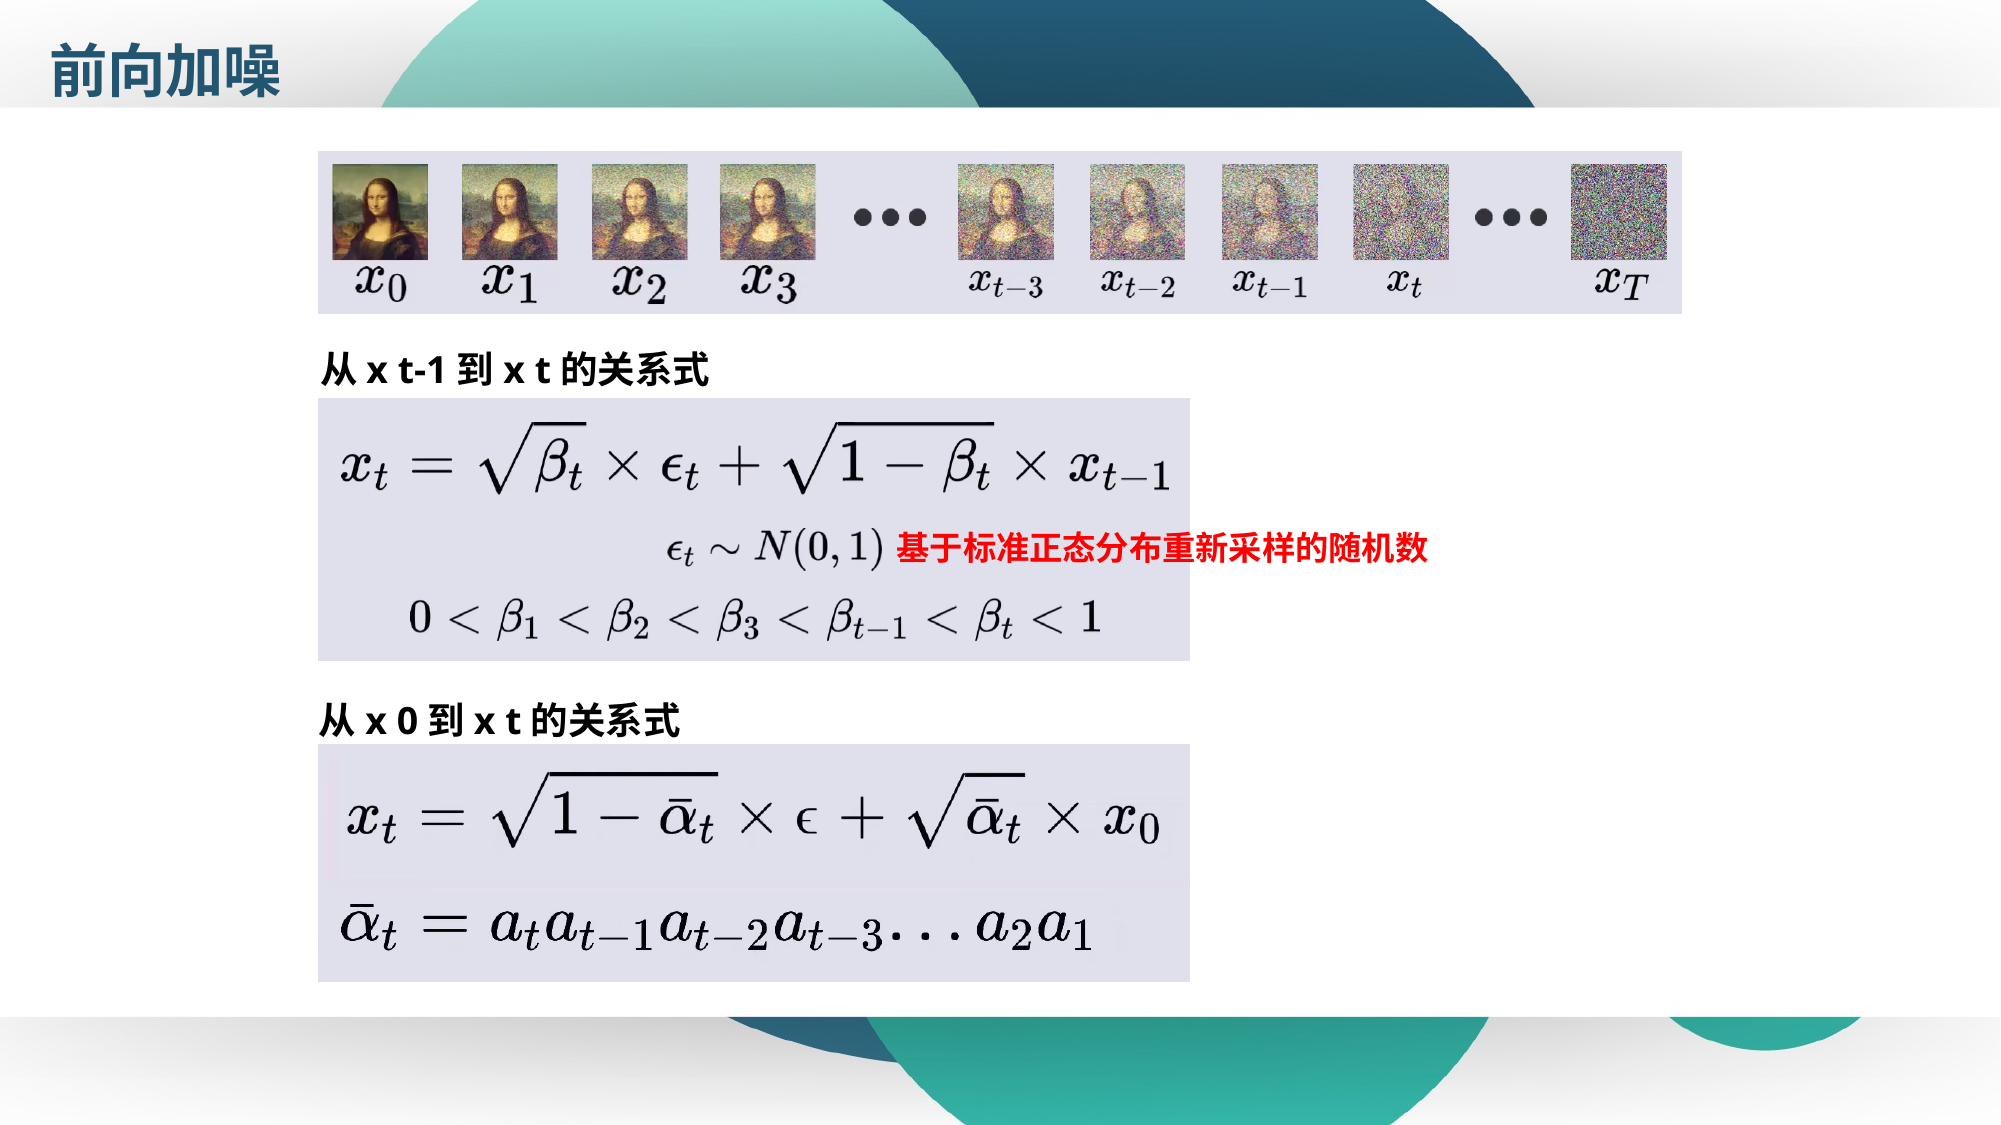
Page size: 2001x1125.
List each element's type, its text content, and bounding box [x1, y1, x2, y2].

text_box 从x t-1到x t的关系式 [305, 338, 725, 399]
text_box 前向加噪 [34, 33, 328, 115]
text_box 基于标准正态分布重新采样的随机数 [1190, 519, 1451, 575]
picture [0, 0, 2001, 1125]
text_box 从x 0到x t的关系式 [304, 689, 696, 750]
